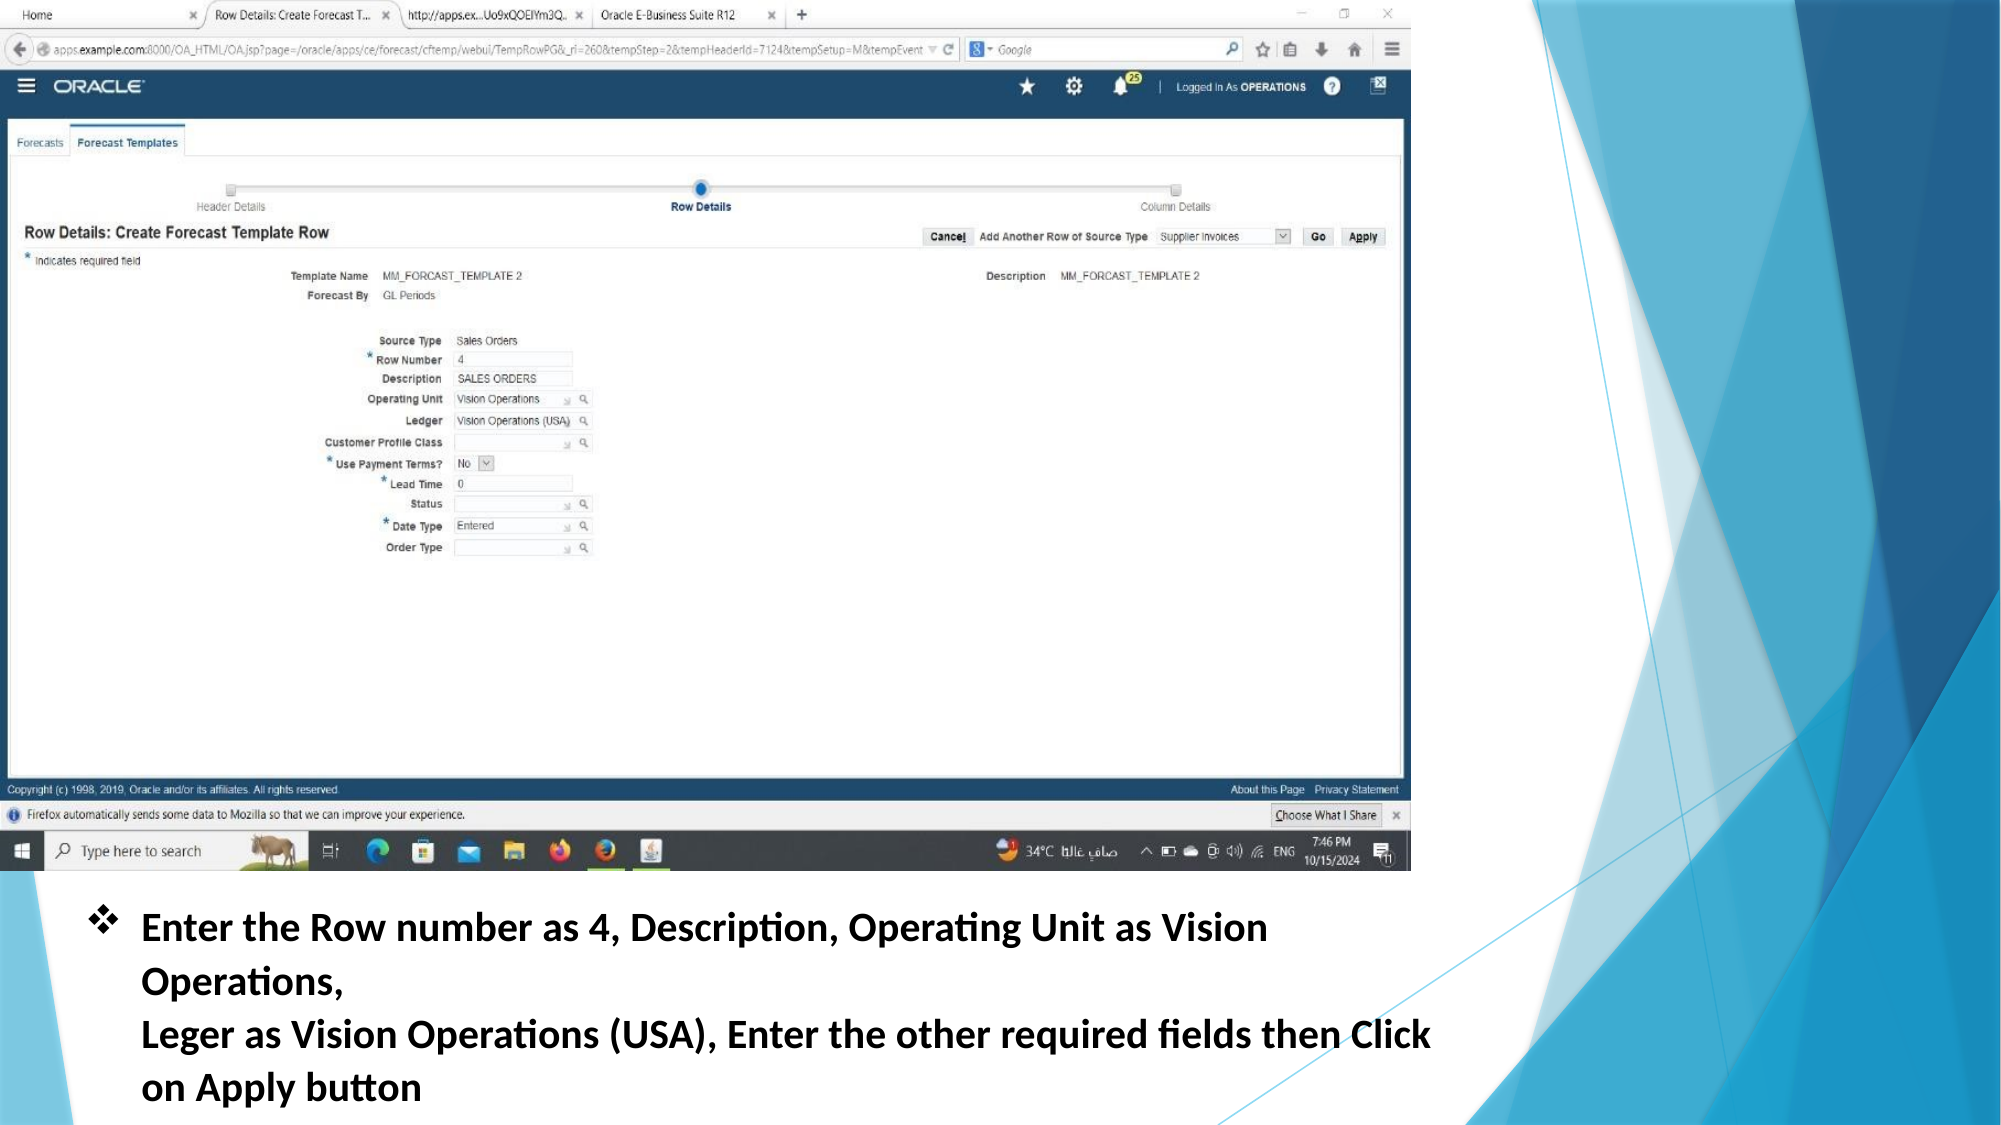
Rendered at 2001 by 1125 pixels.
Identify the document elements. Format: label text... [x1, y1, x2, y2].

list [0, 0, 1411, 872]
title Enter the Row number as 4, Description, Operating Unit as Vision Operations, Leger as Vision Operations (USA), Enter the other required fields then Click on Apply button [69, 888, 1675, 1106]
